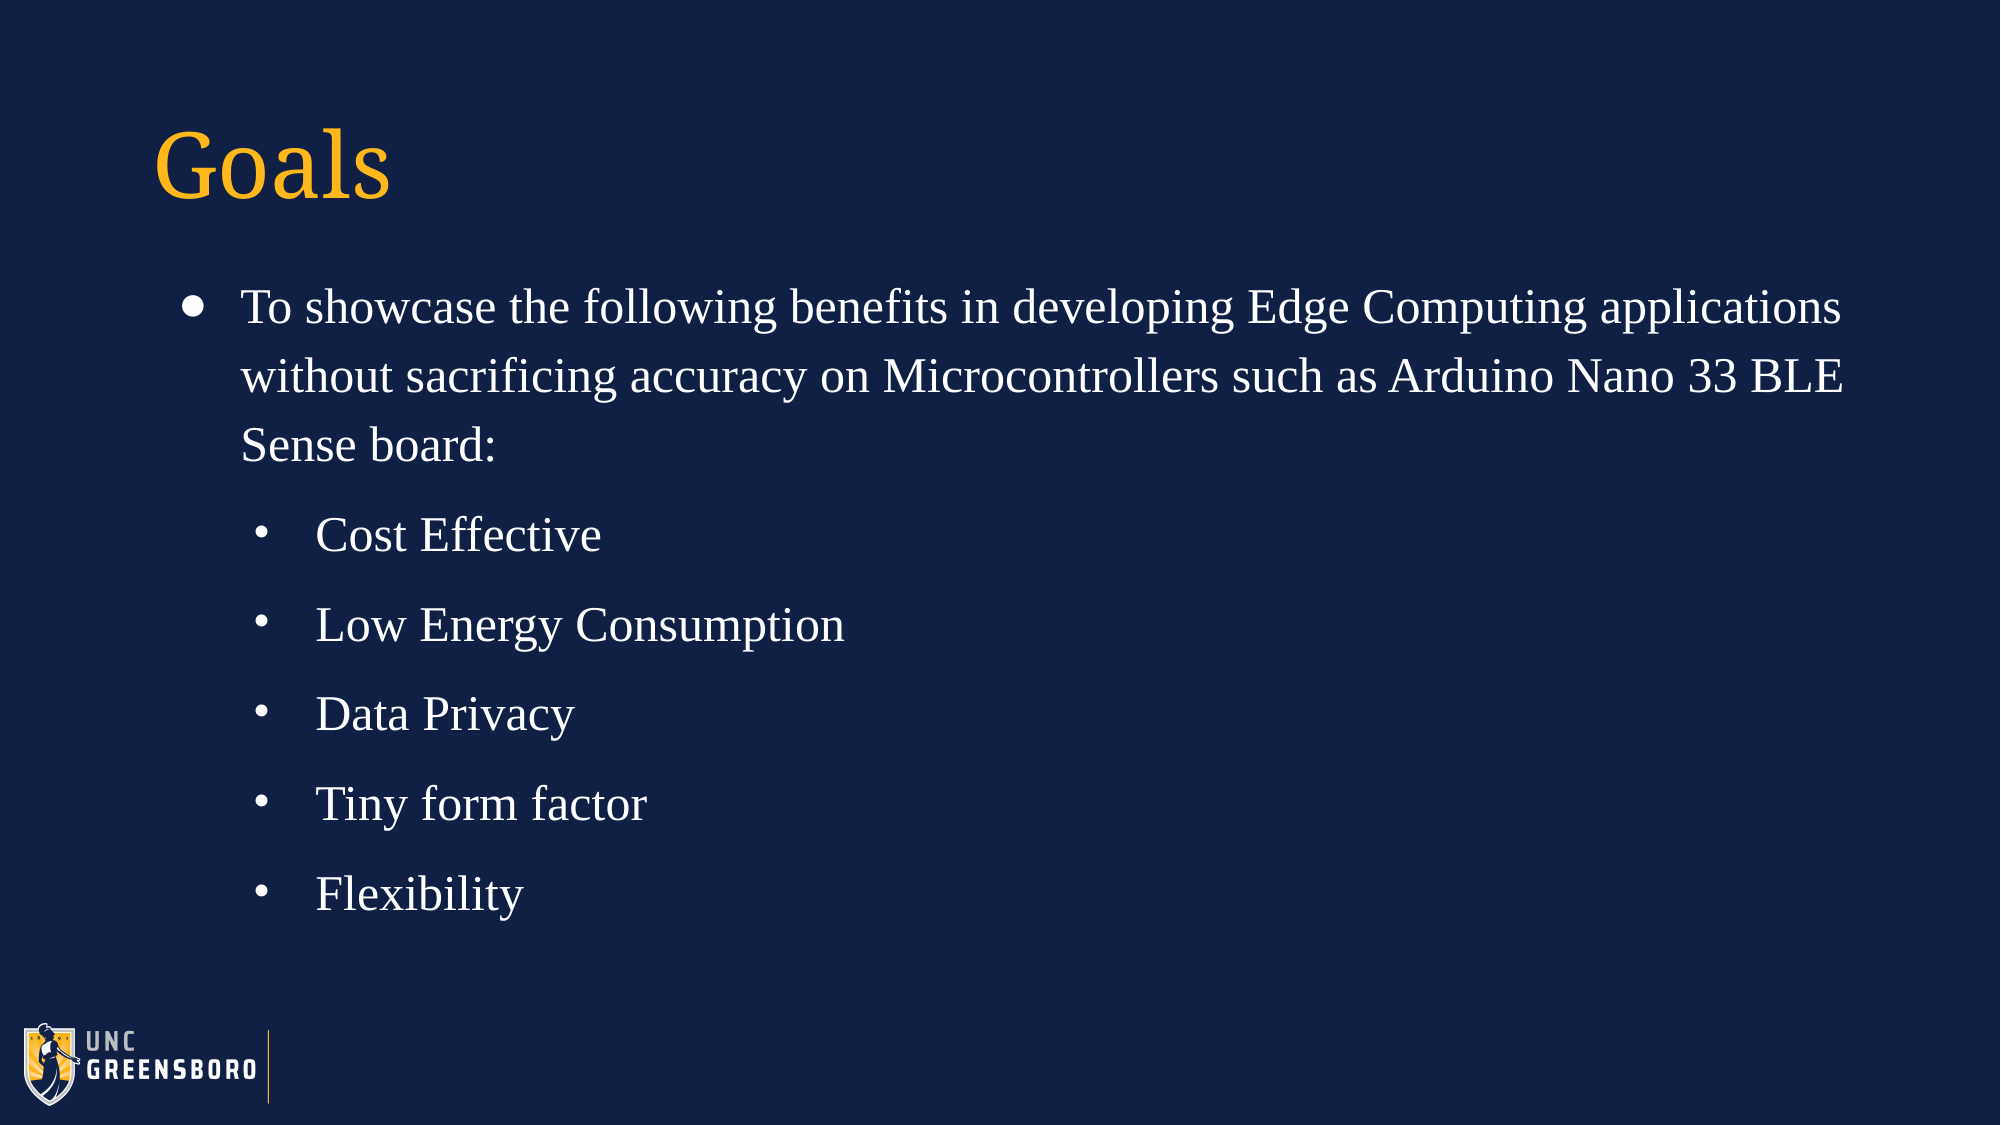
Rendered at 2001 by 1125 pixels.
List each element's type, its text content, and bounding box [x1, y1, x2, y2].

list To showcase the following benefits in developing Edge Computing applications without sacrificing accuracy on Microcontrollers such as Arduino Nano 33 BLE Sense board: Cost Effective Low Energy Consumption Data Privacy Tiny form factor Flexibility [150, 257, 1876, 971]
title Goals [137, 59, 1863, 278]
picture [24, 1023, 269, 1106]
